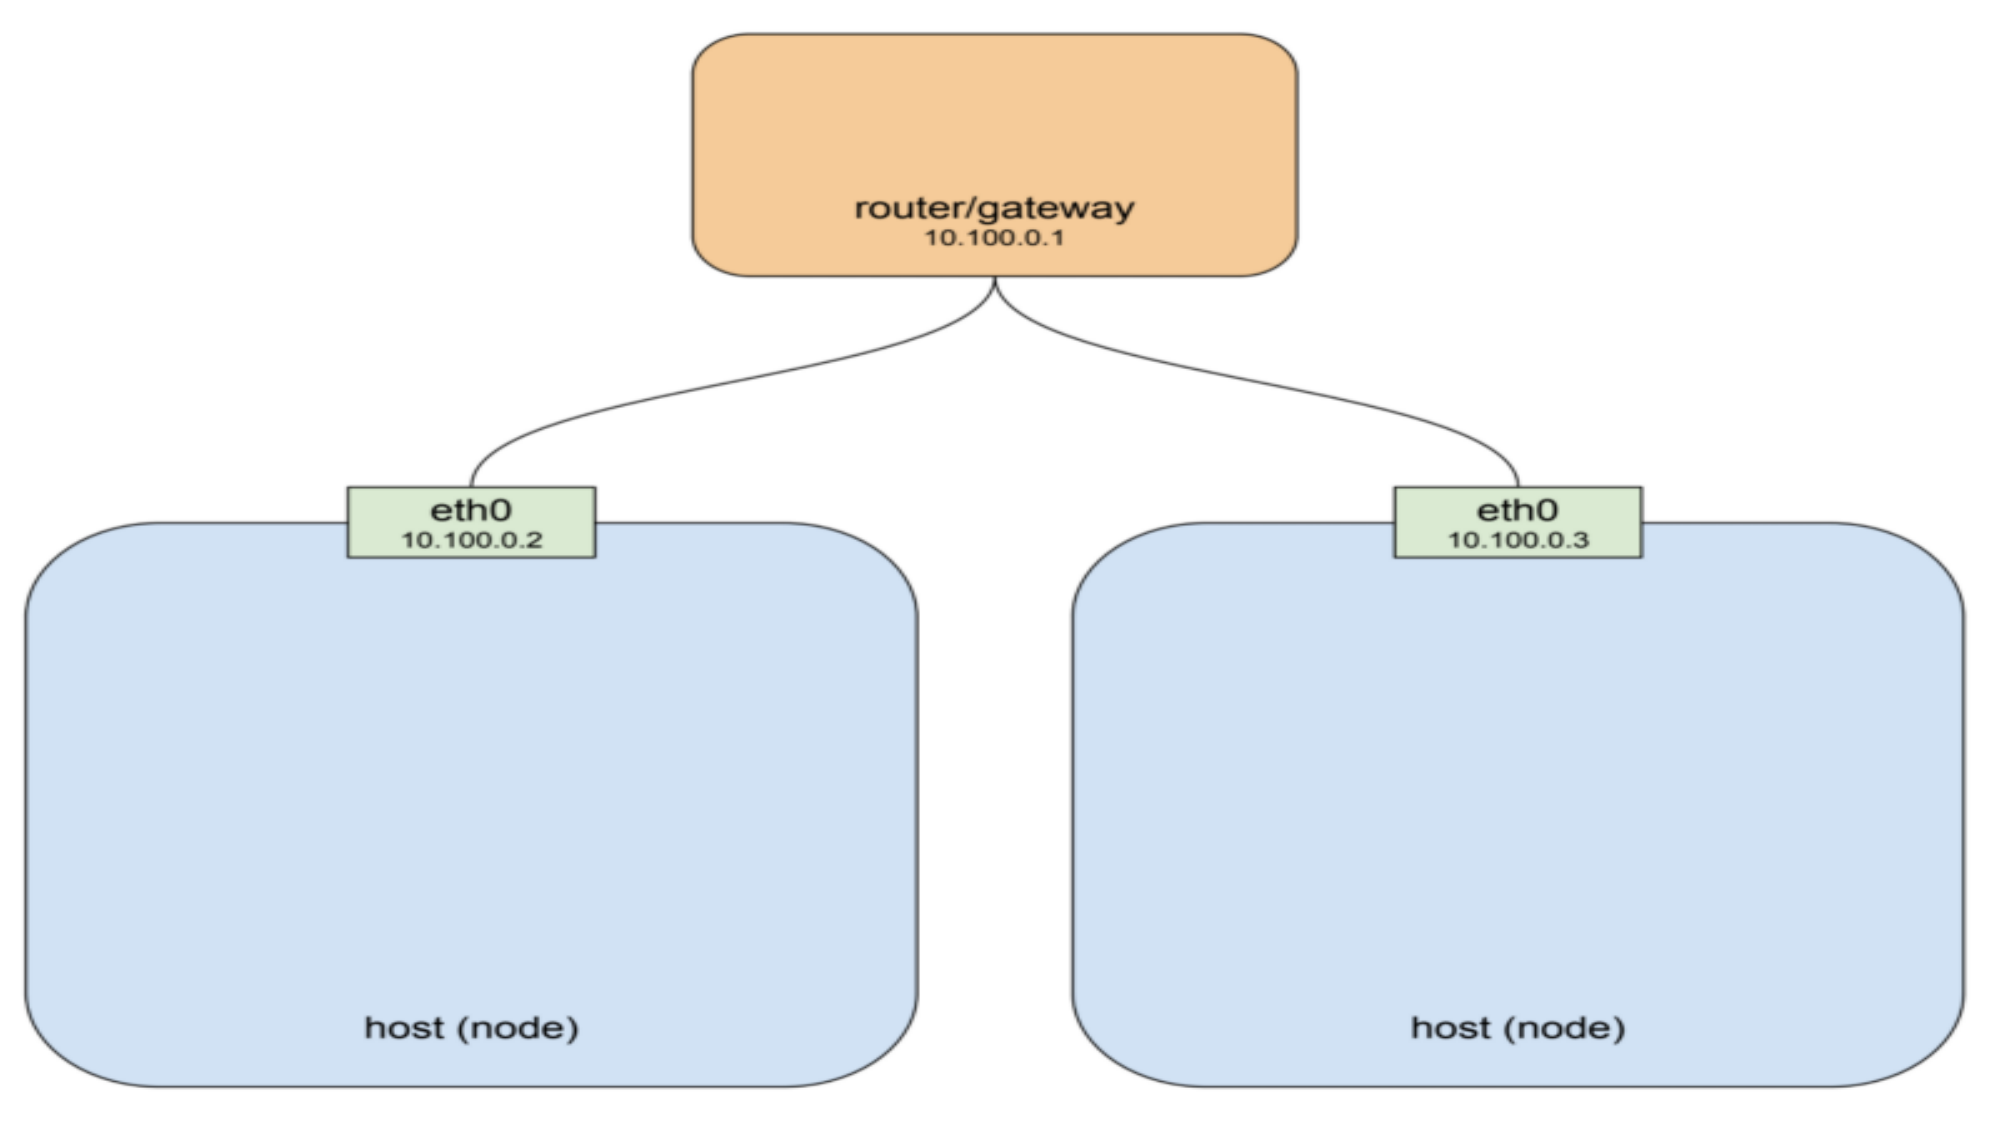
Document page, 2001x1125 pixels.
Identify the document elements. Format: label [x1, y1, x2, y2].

list [0, 0, 2000, 1125]
